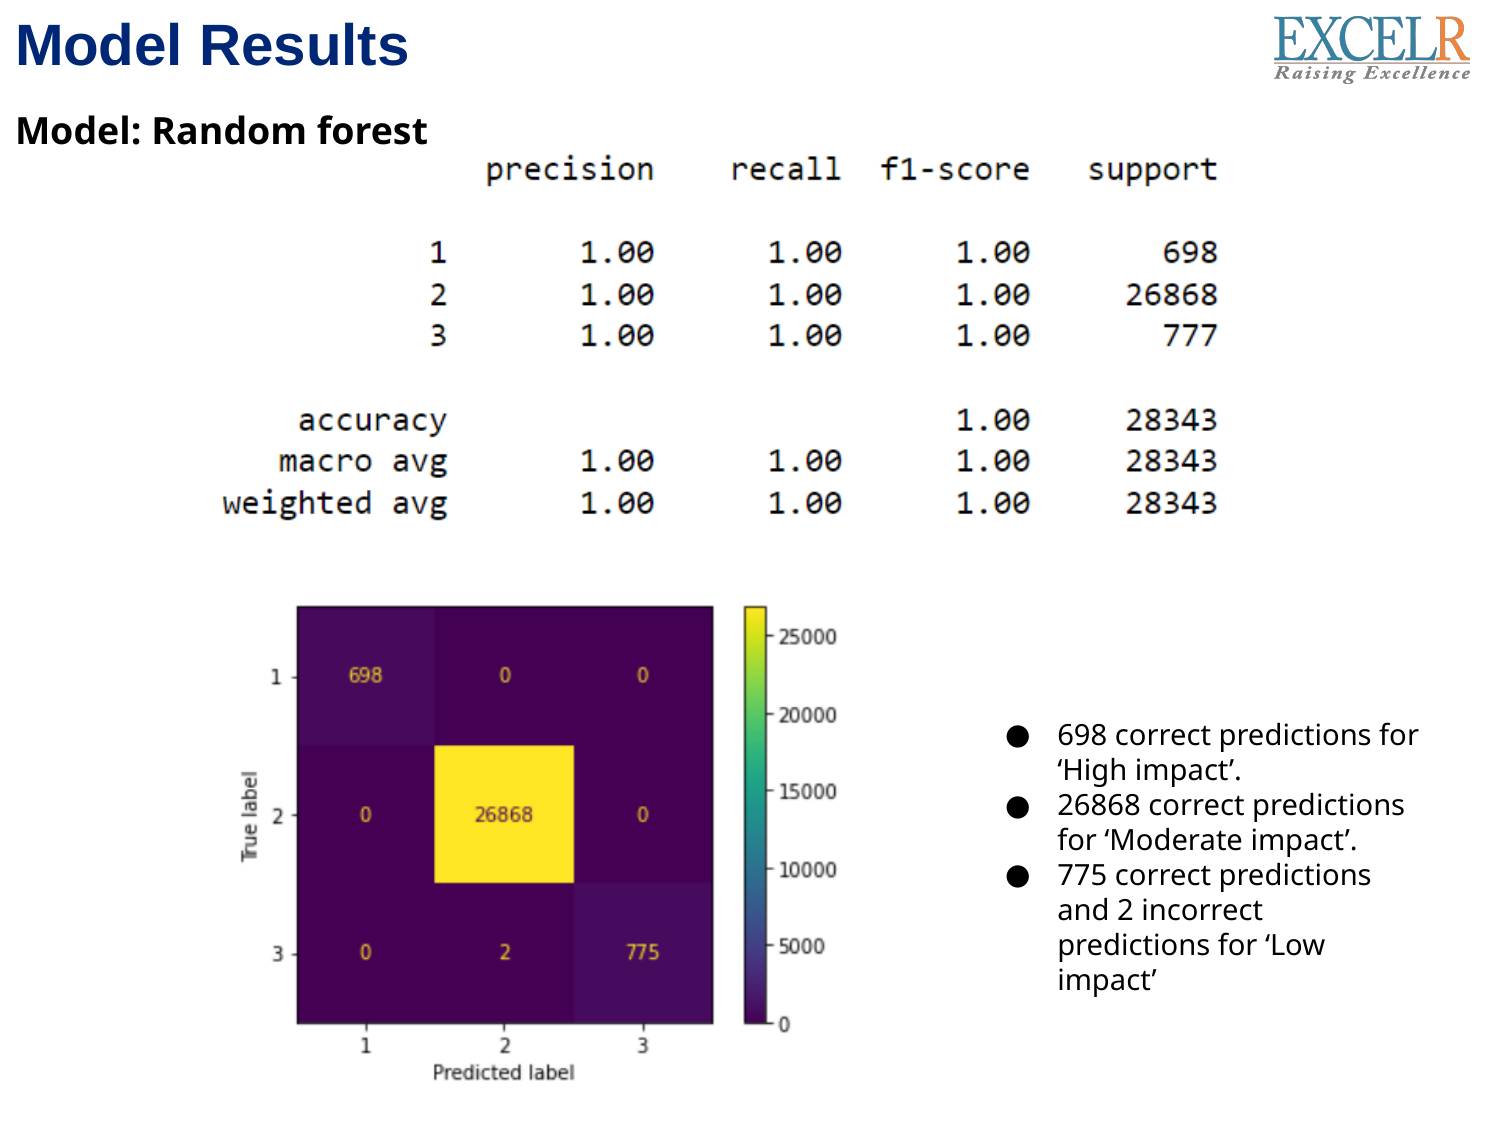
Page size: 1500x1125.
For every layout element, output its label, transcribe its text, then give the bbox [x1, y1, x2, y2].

text_box Model Results [0, 0, 622, 85]
text_box Model: Random forest [0, 85, 1111, 258]
picture [219, 591, 845, 1089]
text_box 698 correct predictions for ‘High impact’. 26868 correct predictions for ‘Moderate impact’. 775 correct predictions and 2 incorrect predictions for ‘Low impact’ [967, 701, 1435, 1011]
picture [219, 141, 1243, 536]
picture [1274, 16, 1470, 85]
